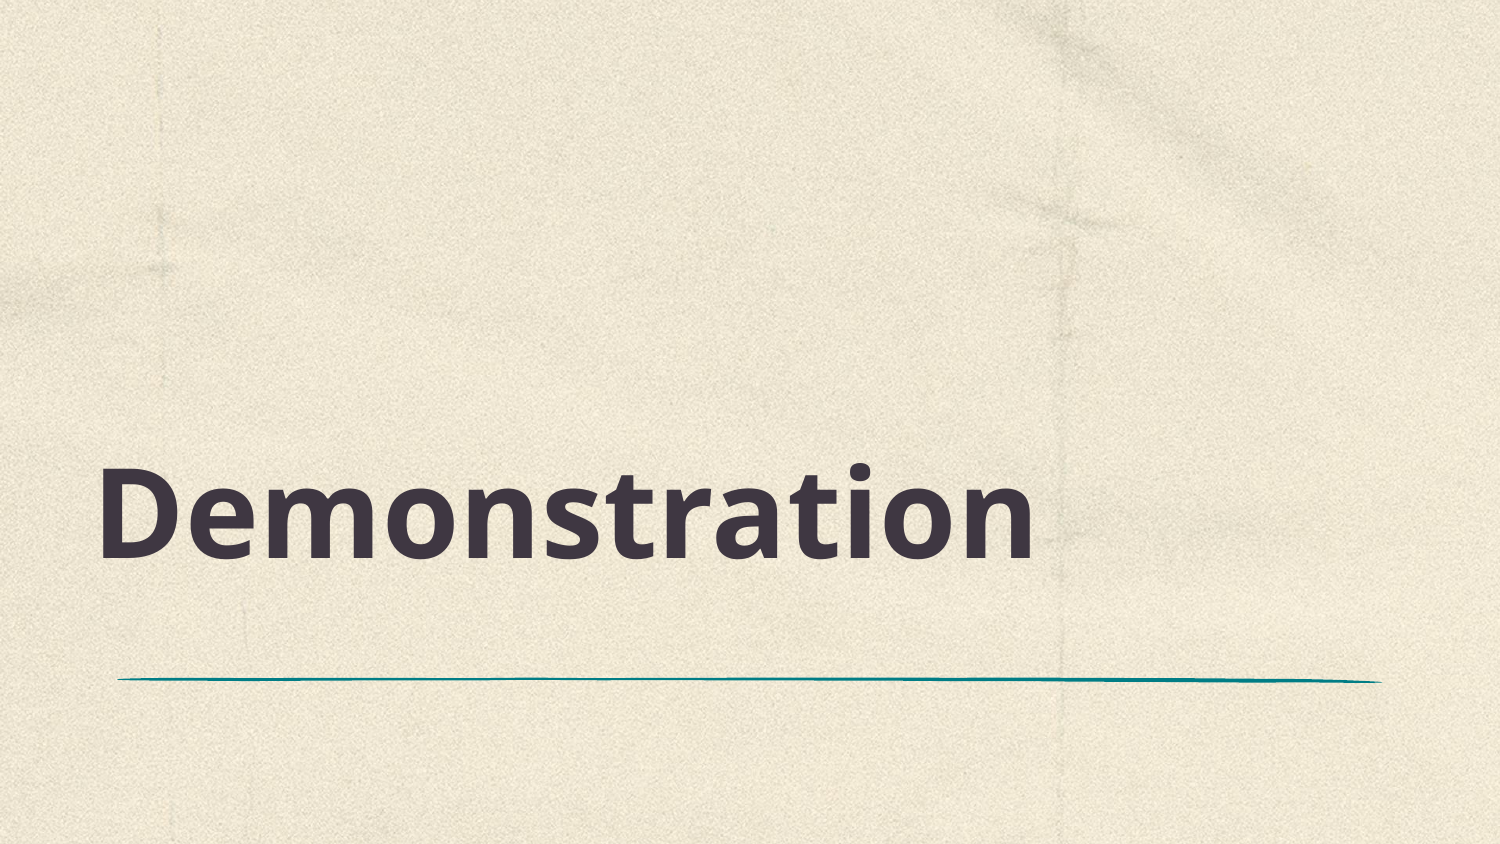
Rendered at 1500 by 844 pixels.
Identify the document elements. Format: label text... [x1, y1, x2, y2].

text_box [116, 677, 1383, 683]
title Demonstration [78, 172, 1344, 844]
picture [0, 0, 1500, 844]
